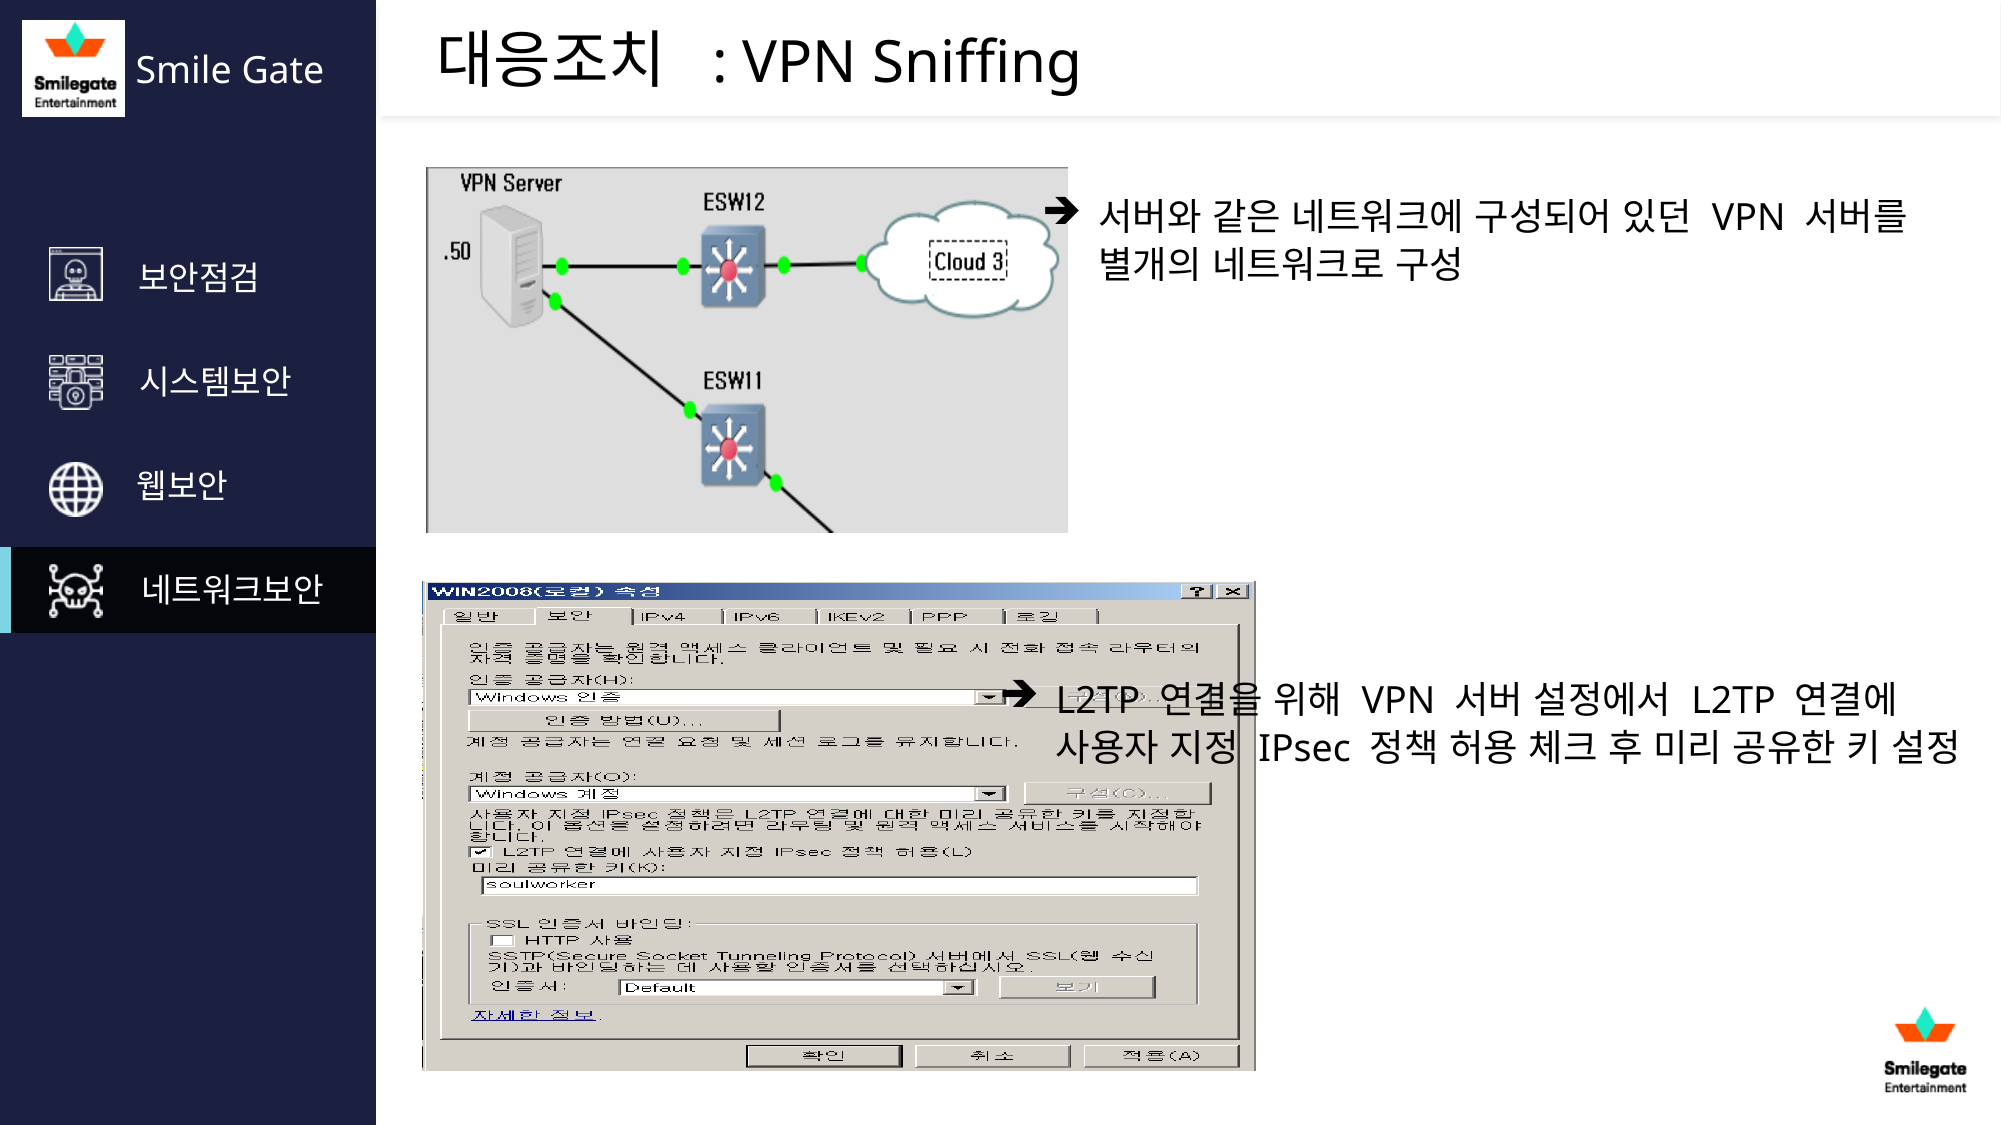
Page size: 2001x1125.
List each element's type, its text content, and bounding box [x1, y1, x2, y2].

picture [49, 564, 103, 618]
picture [422, 581, 1256, 1071]
picture [49, 462, 103, 517]
text_box : VPN Sniffing [697, 16, 2000, 102]
picture [49, 247, 103, 301]
text_box 서버와 같은 네트워크에 구성되어 있던 VPN 서버를 별개의 네트워크로 구성 [1068, 182, 2000, 294]
picture [1872, 1005, 1975, 1102]
picture [49, 355, 103, 410]
text_box L2TP 연결을 위해 VPN 서버 설정에서 L2TP 연결에 사용자 지정 IPsec 정책 허용 체크 후 미리 공유한 키 설정 [1256, 665, 1985, 777]
picture [426, 167, 1068, 533]
picture [22, 20, 125, 117]
